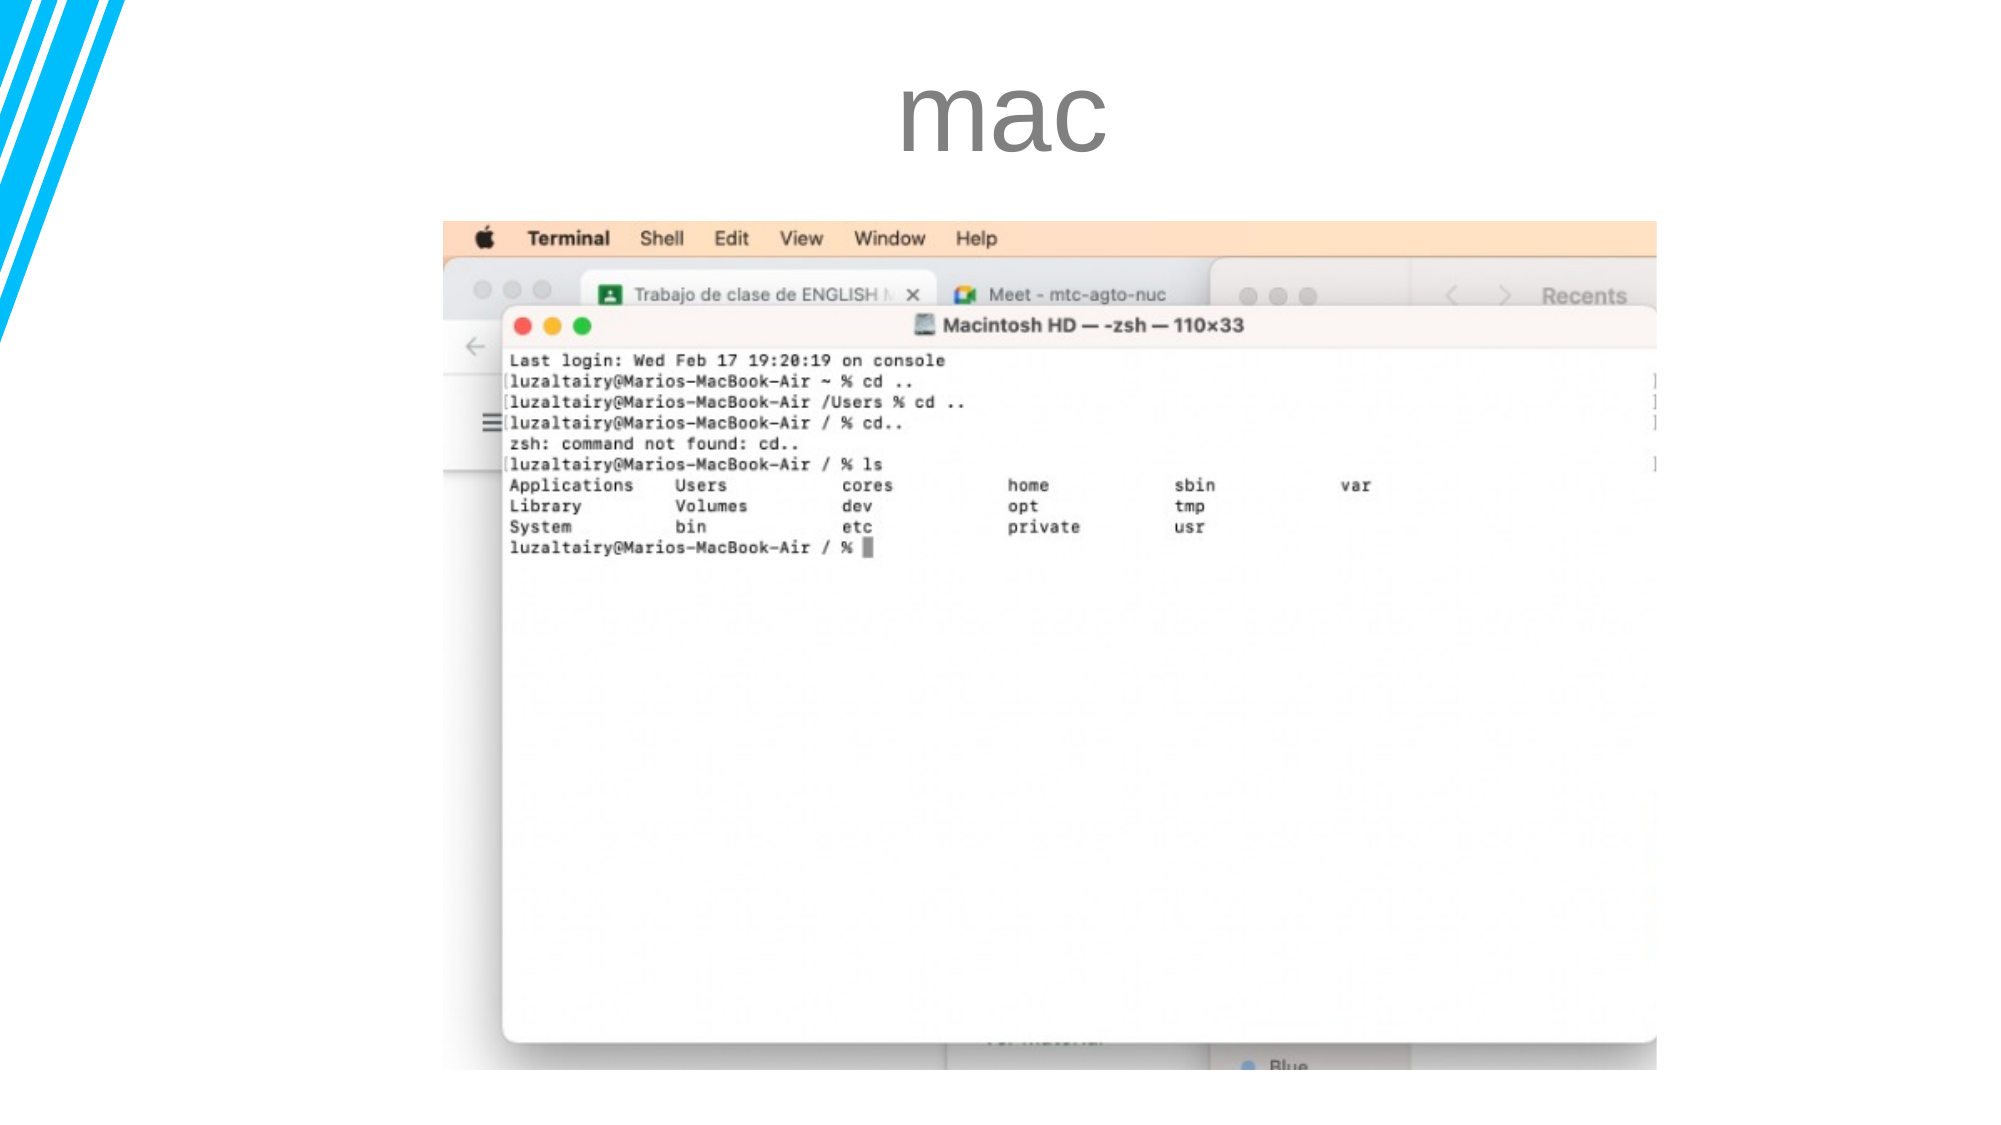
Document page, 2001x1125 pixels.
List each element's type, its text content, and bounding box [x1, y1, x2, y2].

list mac [53, 55, 1952, 175]
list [405, 221, 1657, 1070]
